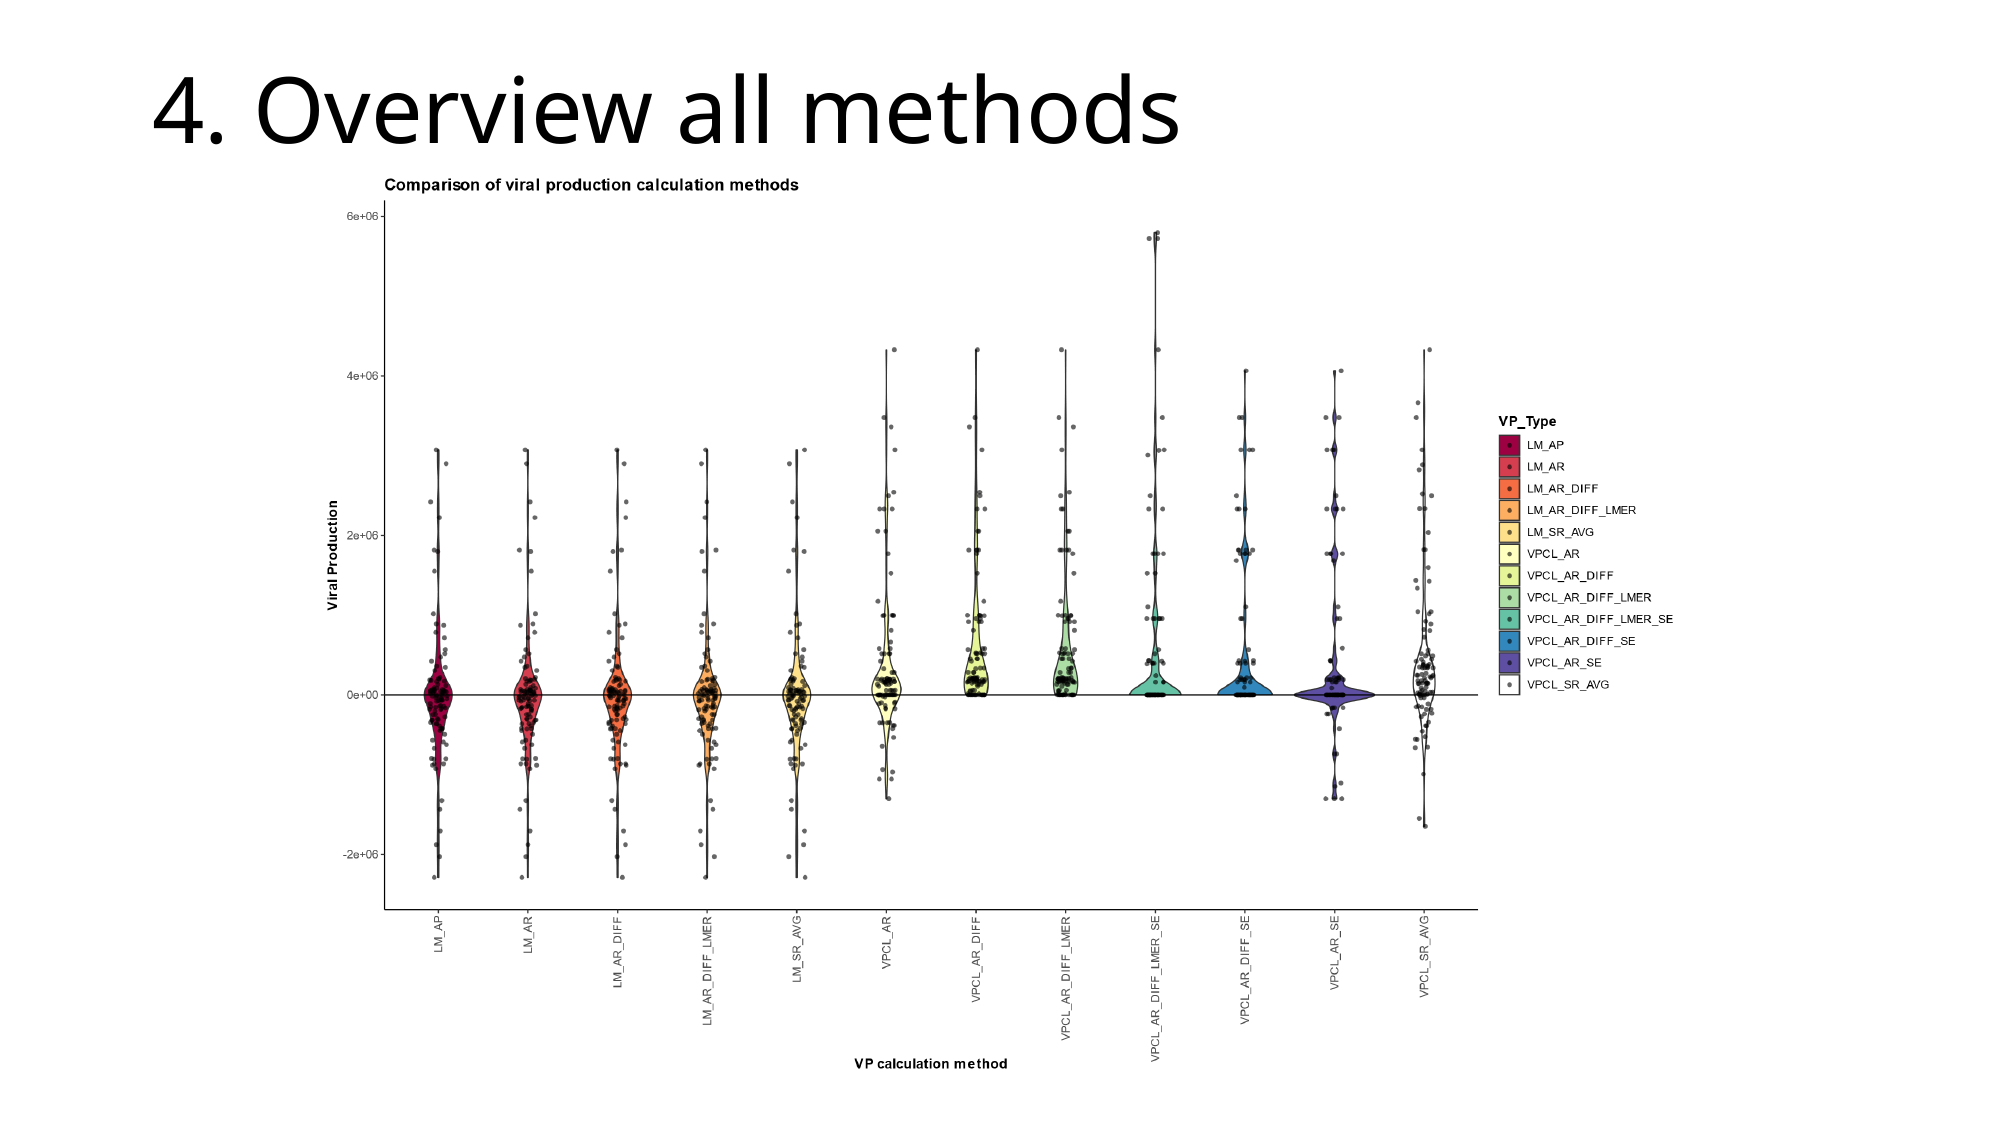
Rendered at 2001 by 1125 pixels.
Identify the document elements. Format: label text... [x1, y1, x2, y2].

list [320, 171, 1680, 1078]
title 4. Overview all methods [137, 59, 1863, 278]
